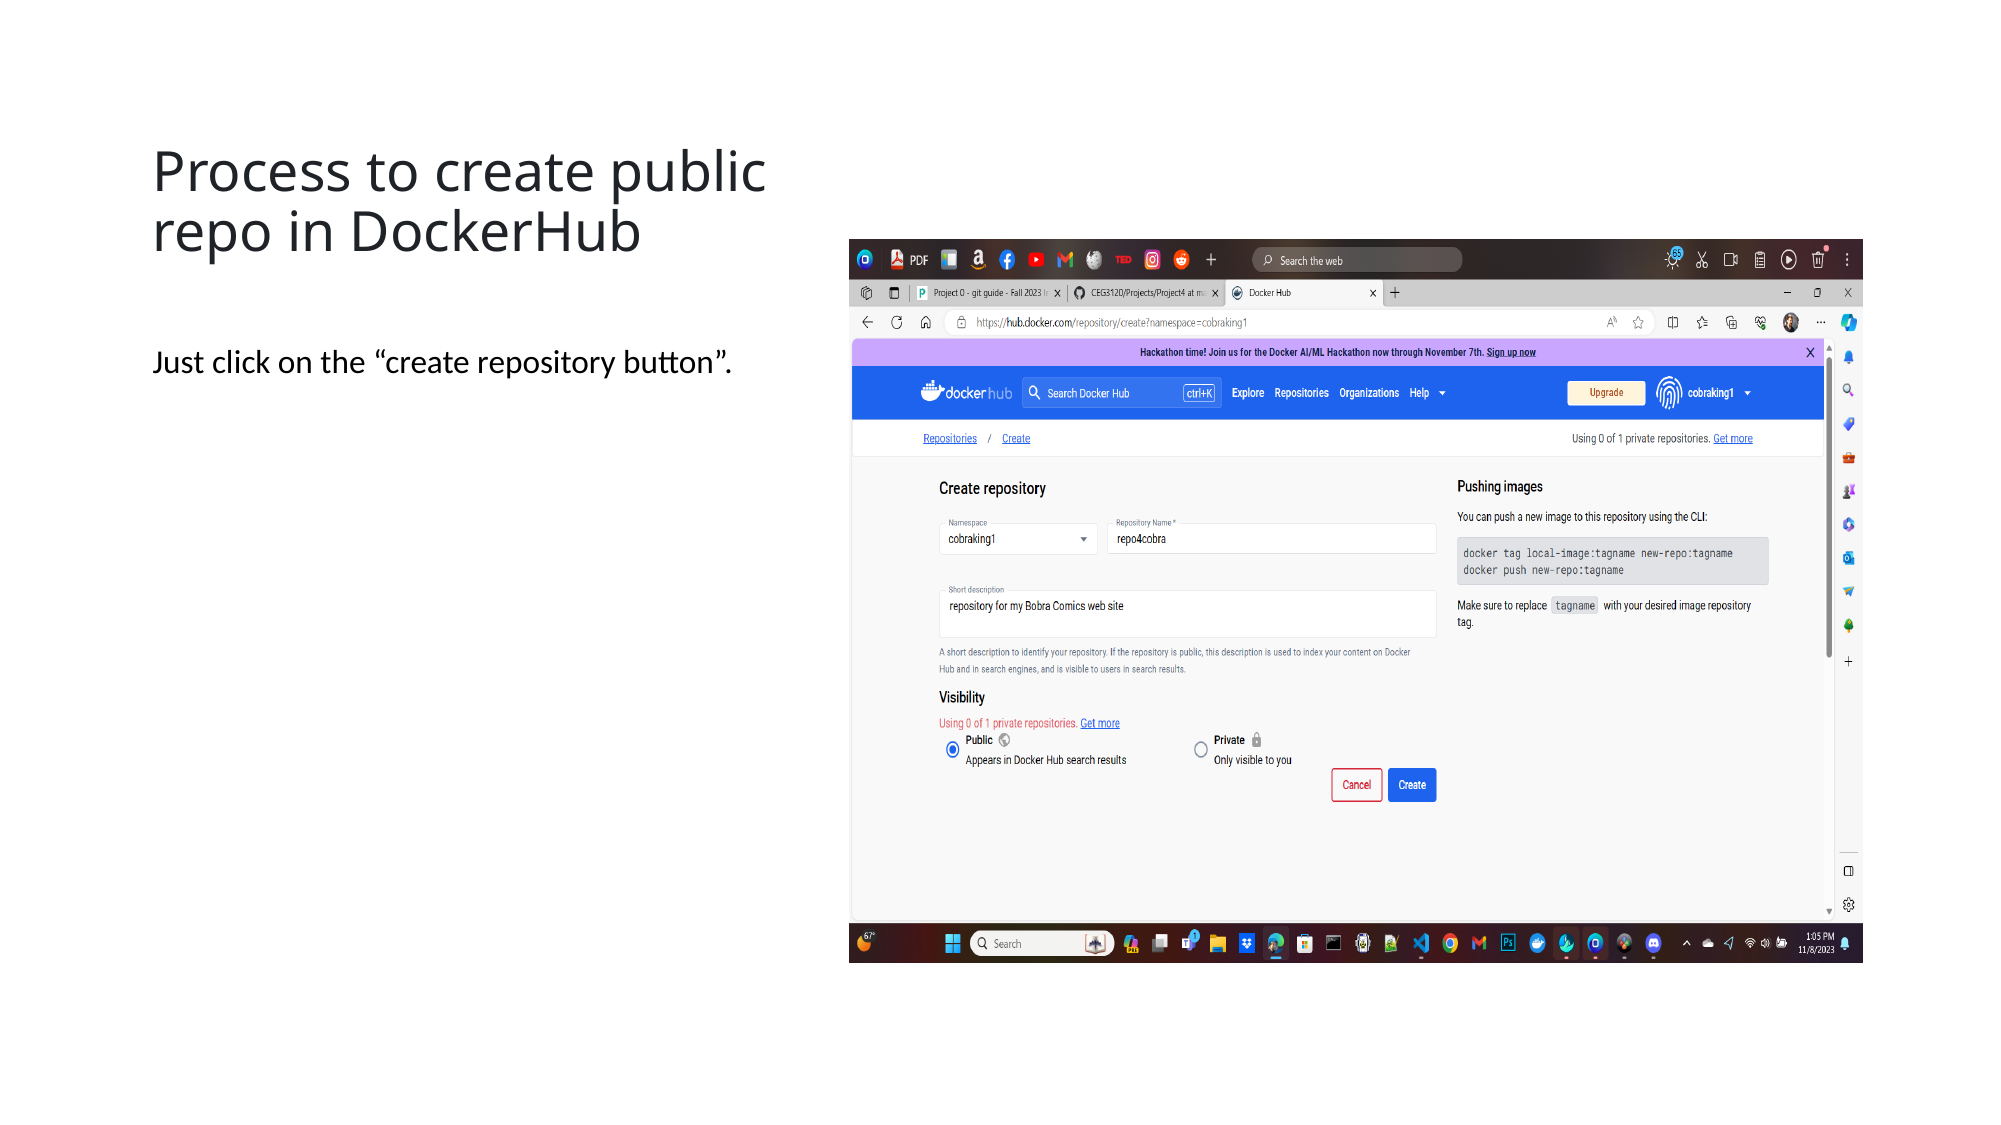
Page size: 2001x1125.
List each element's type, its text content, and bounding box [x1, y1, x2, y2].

title Process to create public repo in DockerHub [137, 75, 783, 337]
list Just click on the “create repository button”. [137, 337, 783, 963]
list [849, 239, 1863, 963]
